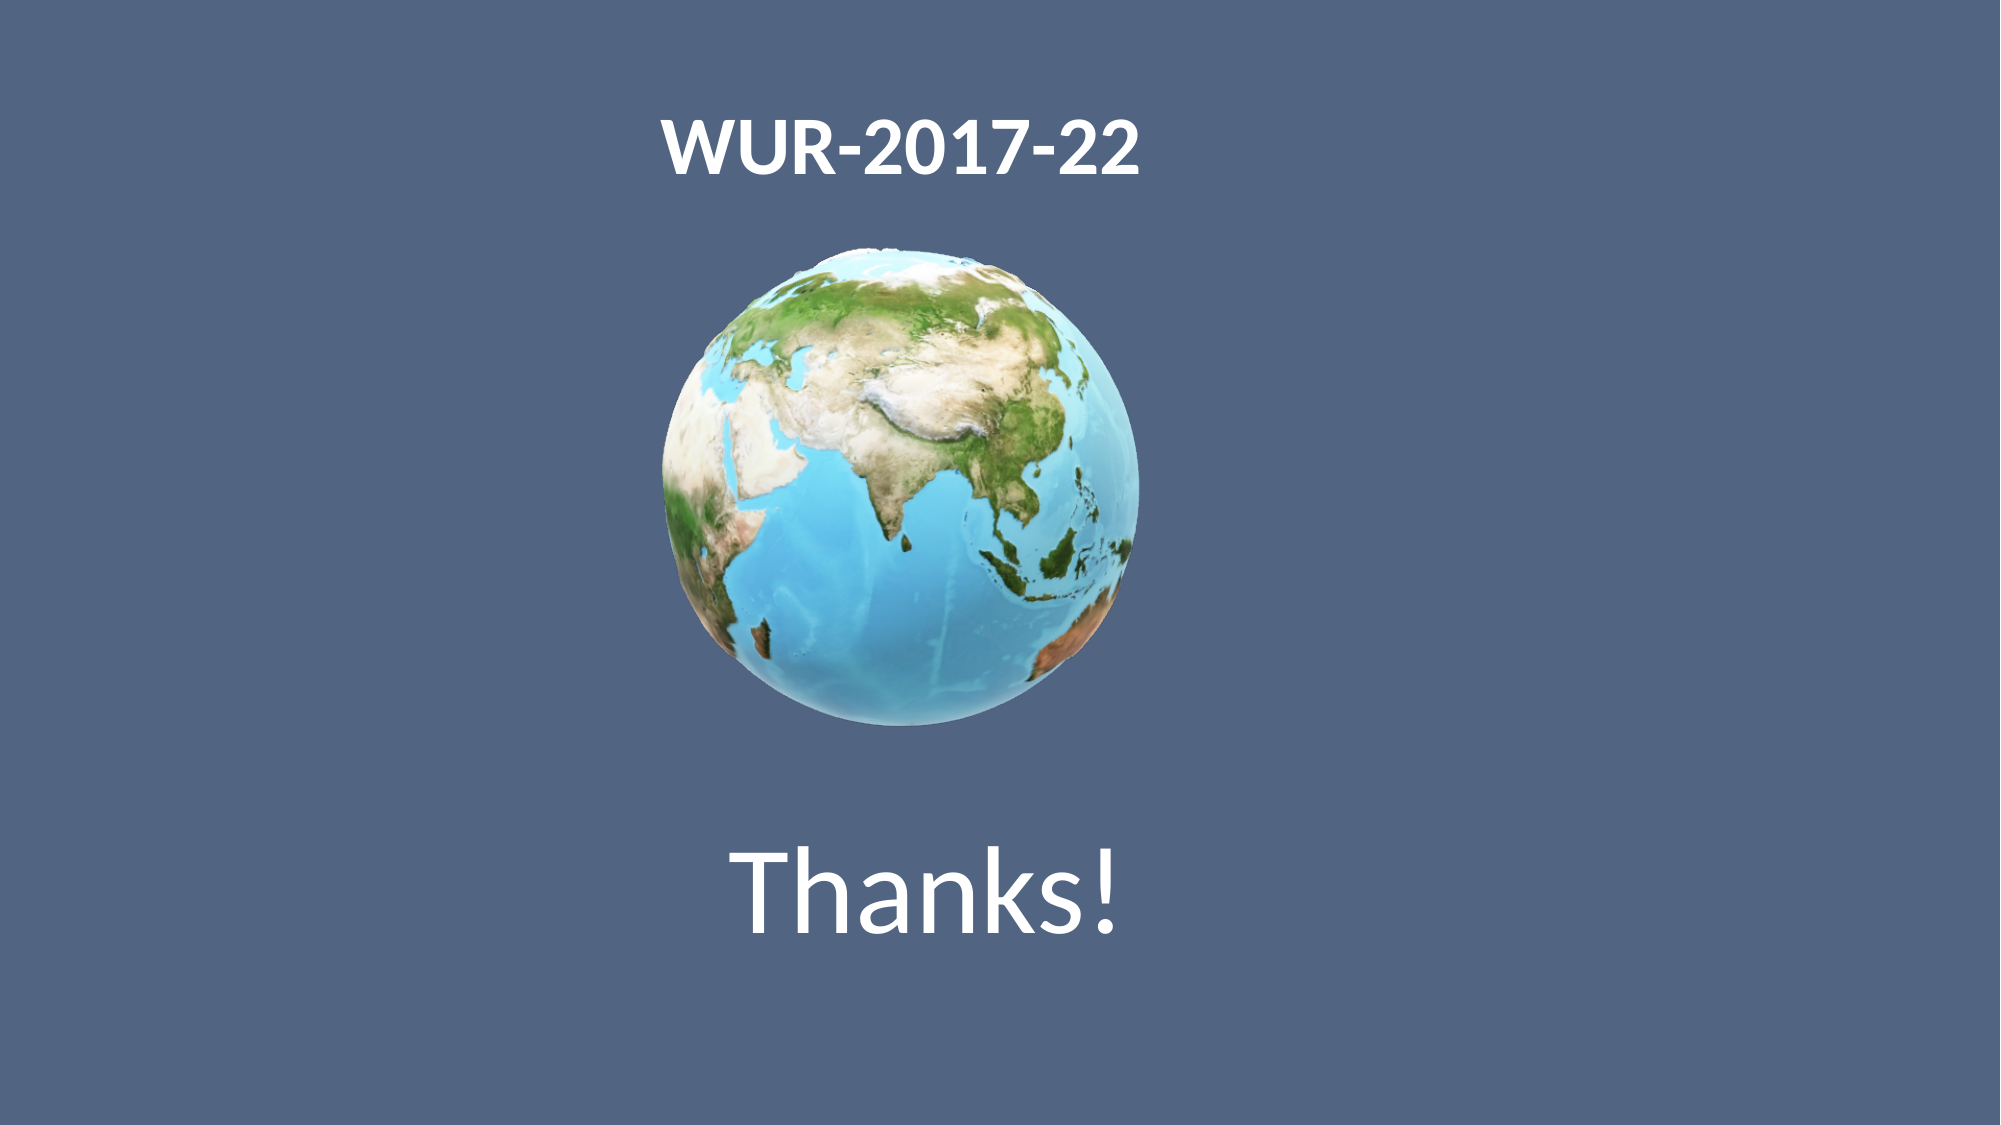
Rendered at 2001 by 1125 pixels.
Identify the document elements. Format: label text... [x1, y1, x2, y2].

text_box WUR-2017-22 [646, 83, 1157, 199]
picture [657, 242, 1146, 740]
text_box Thanks! [714, 801, 1142, 966]
